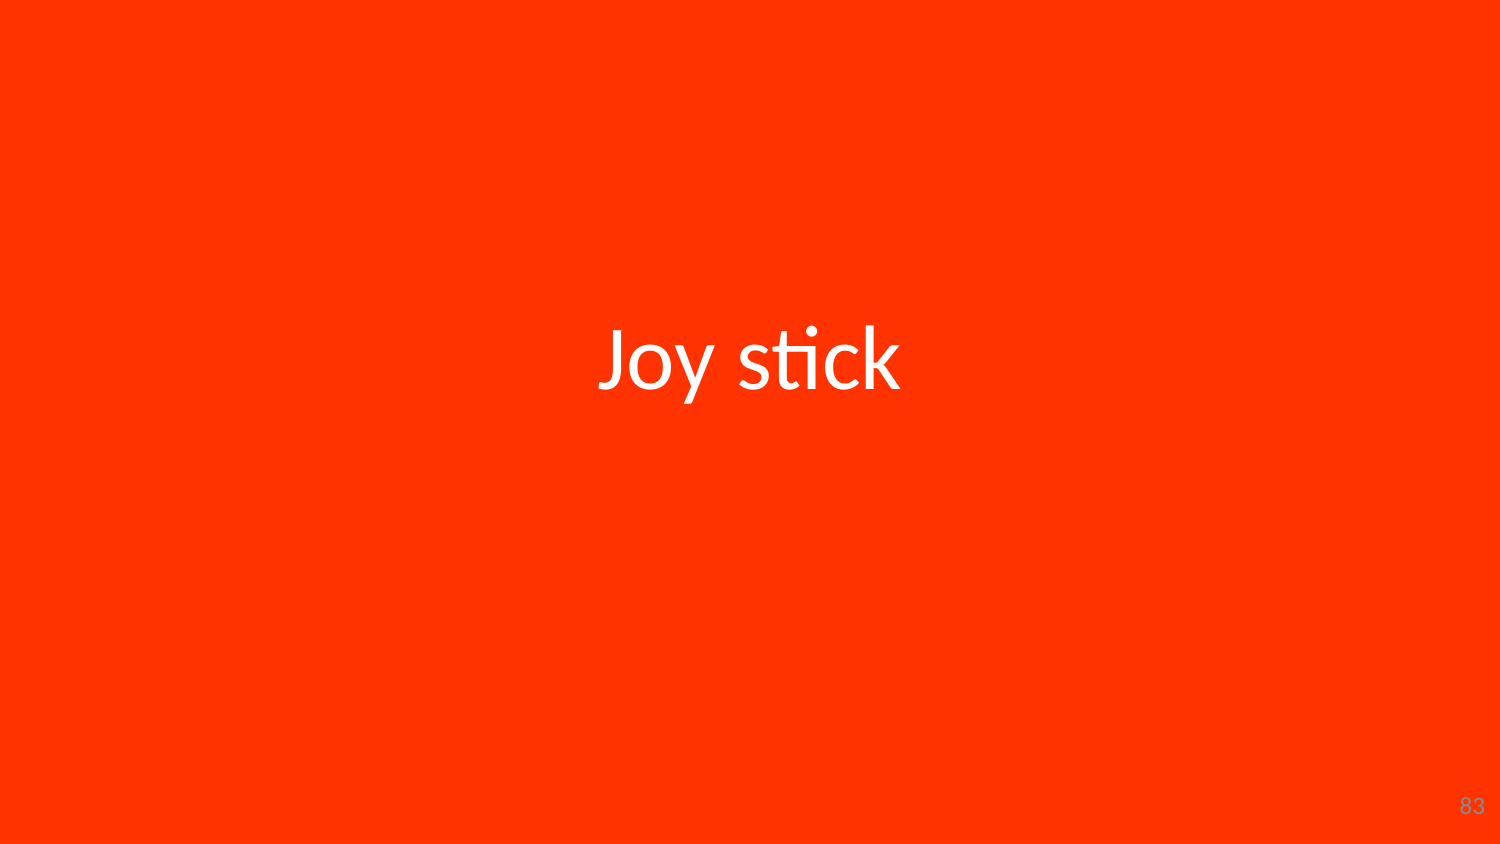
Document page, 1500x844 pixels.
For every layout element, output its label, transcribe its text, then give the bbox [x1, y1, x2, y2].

slide_number 83 [1415, 782, 1500, 828]
title Joy stick [112, 262, 1388, 443]
